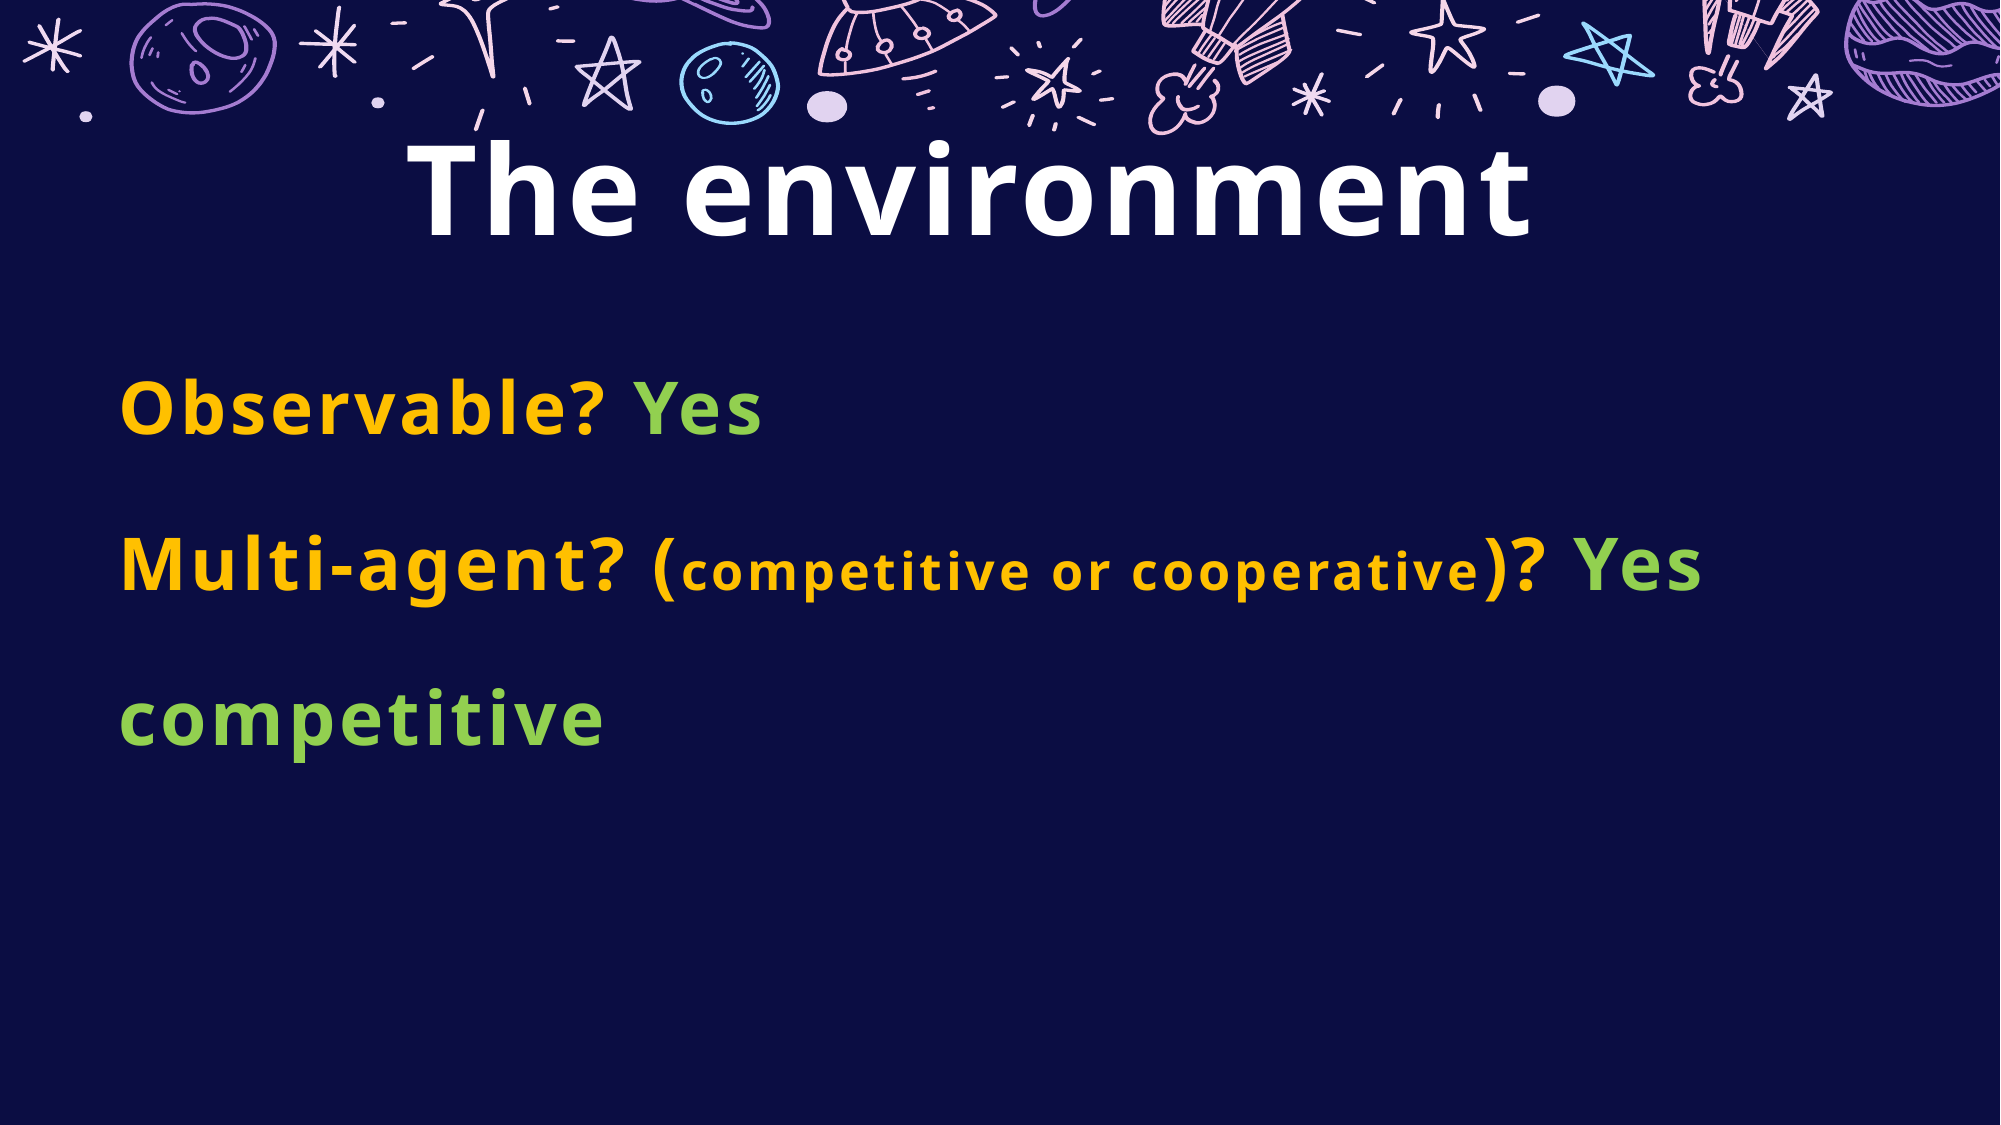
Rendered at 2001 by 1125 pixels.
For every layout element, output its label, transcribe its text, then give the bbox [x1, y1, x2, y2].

text_box The environment [187, 132, 1788, 269]
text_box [22, 0, 2000, 132]
text_box Observable? Yes Multi-agent? (competitive or cooperative)? Yes competitive [103, 286, 1930, 768]
